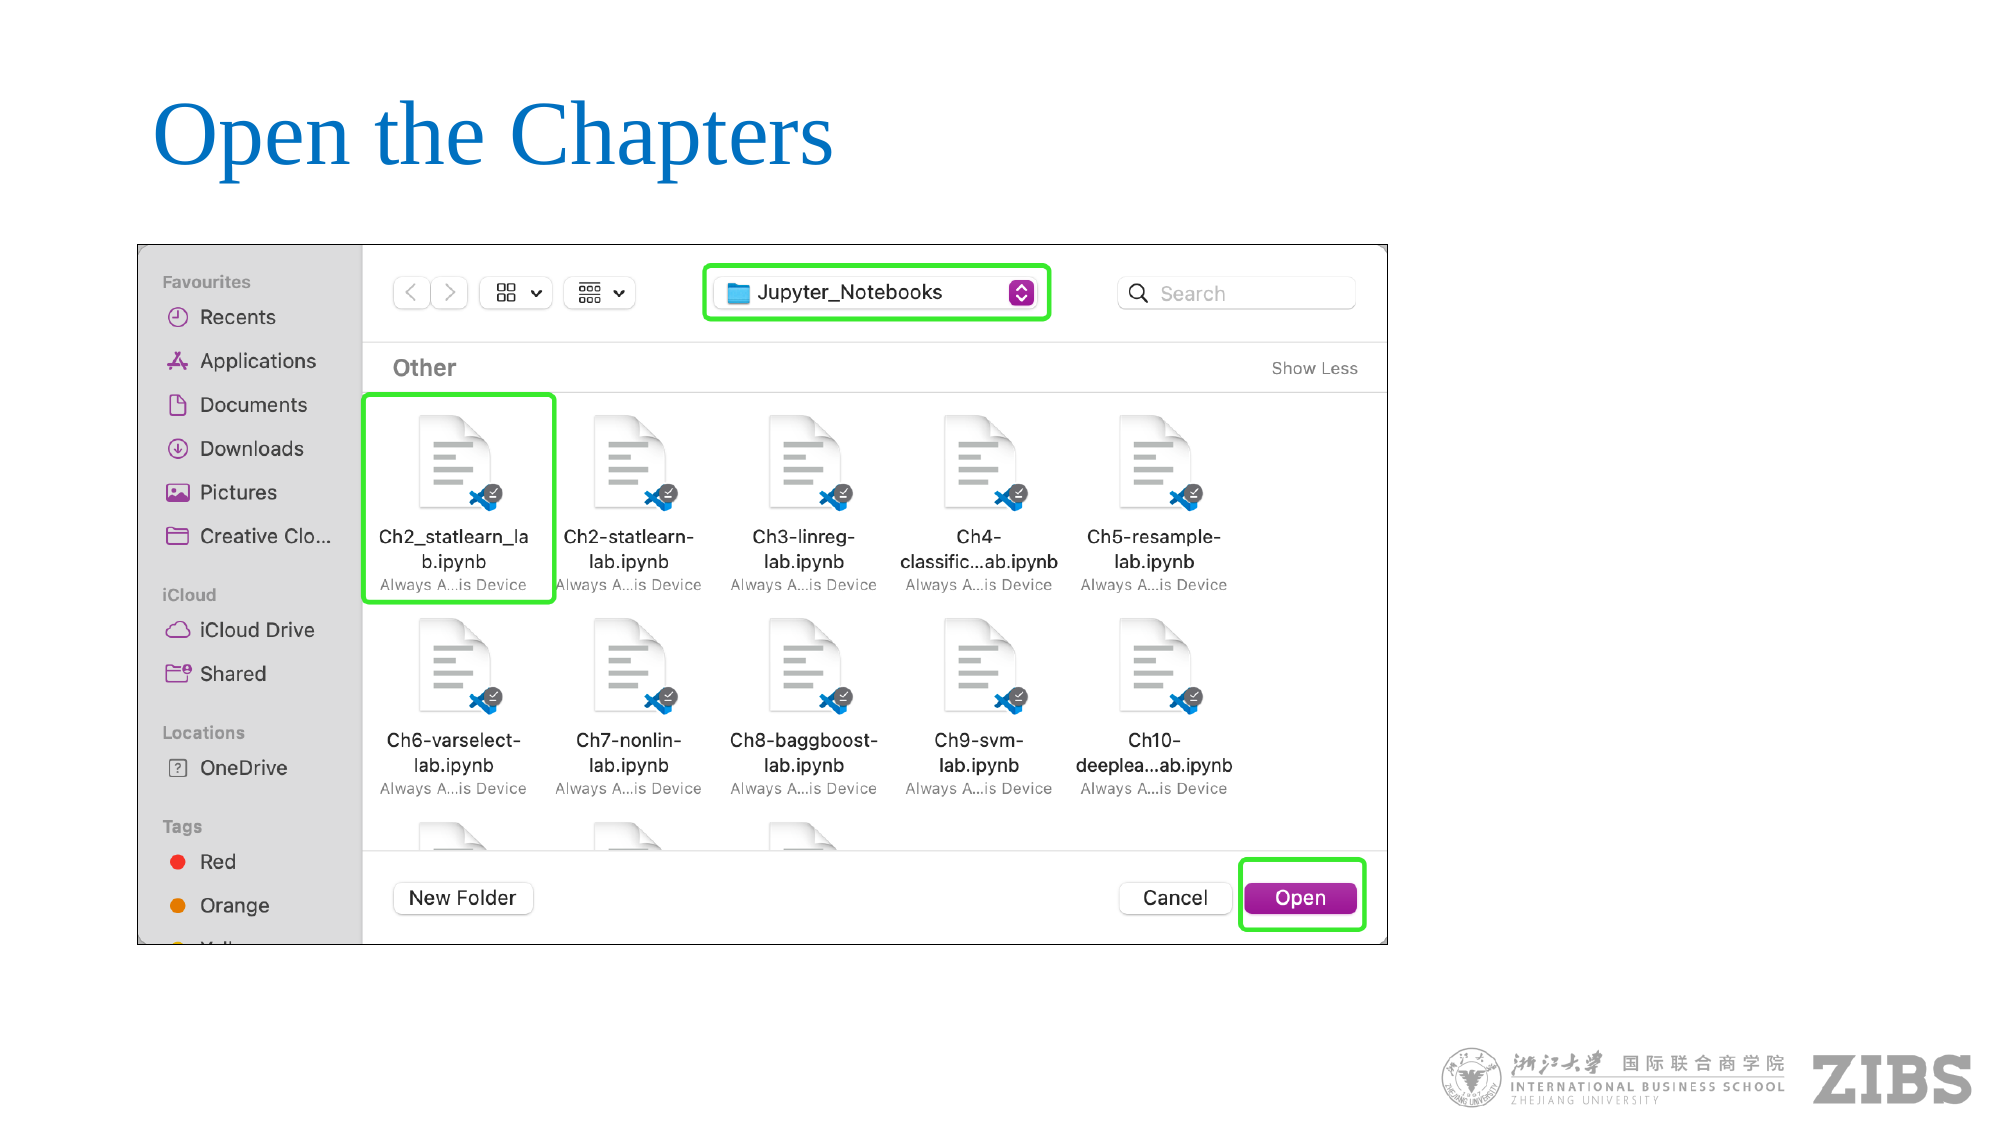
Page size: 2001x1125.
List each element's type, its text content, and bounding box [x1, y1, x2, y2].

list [137, 244, 1388, 945]
picture [1412, 1028, 2000, 1125]
title Open the Chapters [137, 59, 1129, 211]
